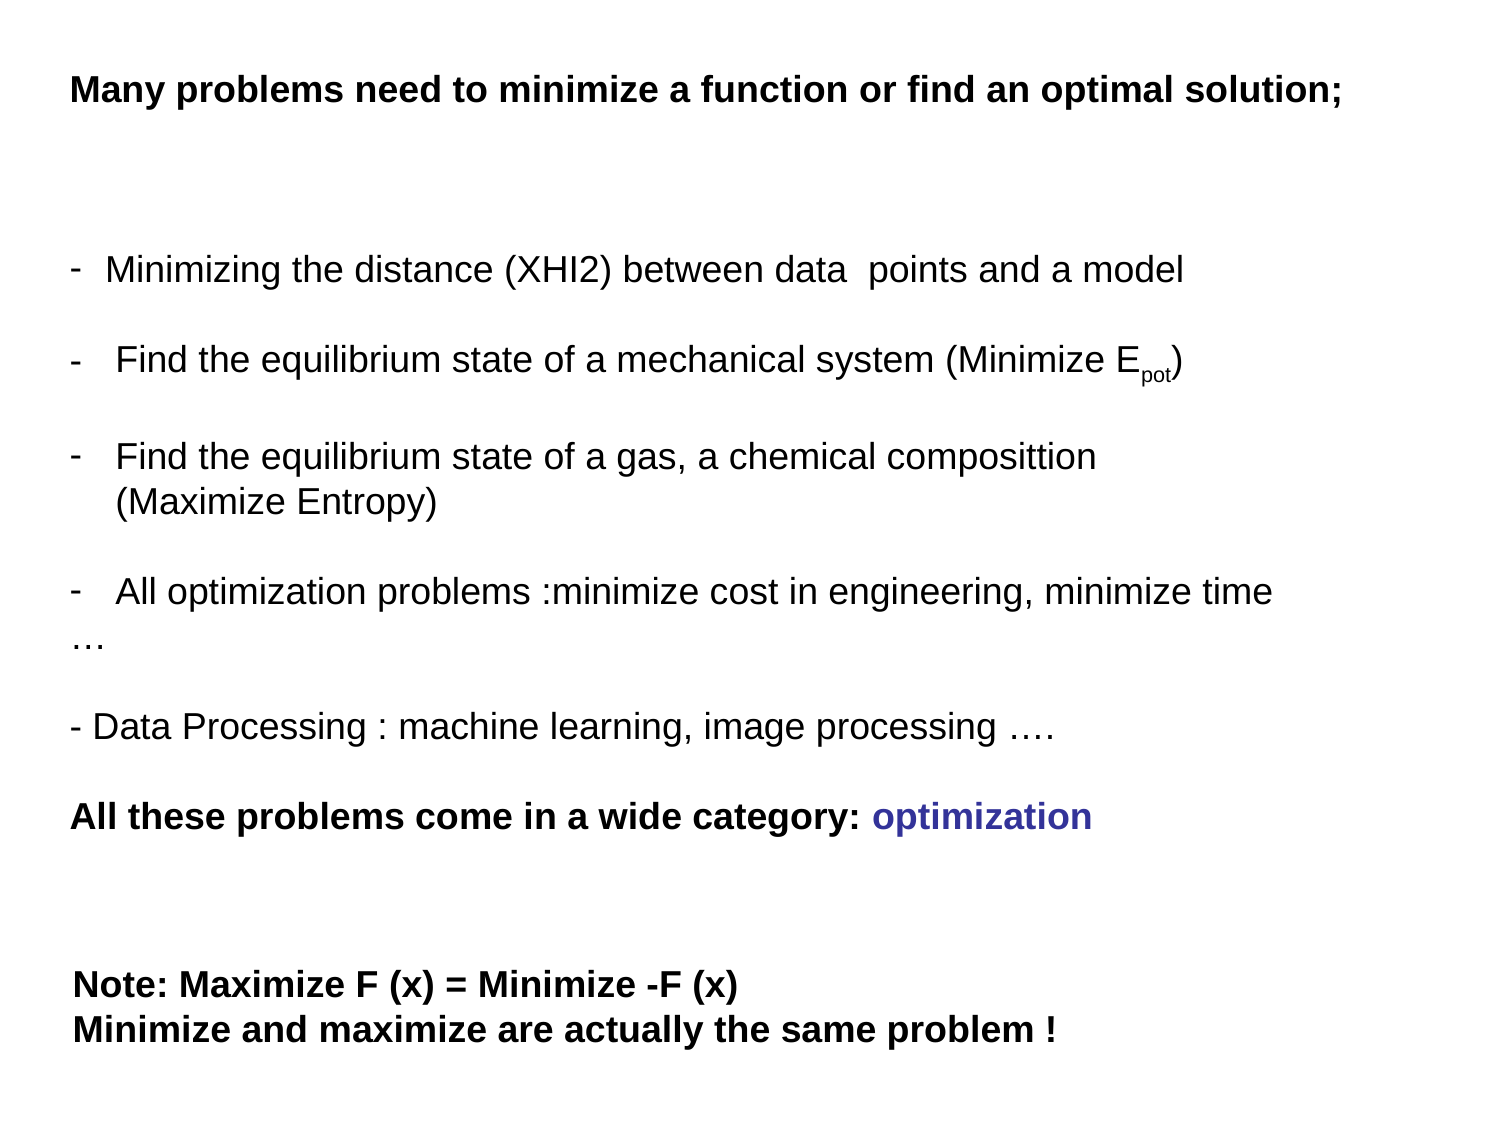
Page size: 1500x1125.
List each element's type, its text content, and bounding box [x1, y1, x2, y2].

text_box Many problems need to minimize a function or find an optimal solution; Minimizing the distance (XHI2) between data points and a model Find the equilibrium state of a mechanical system (Minimize Epot) Find the equilibrium state of a gas, a chemical composittion (Maximize Entropy) All optimization problems :minimize cost in engineering, minimize time … - Data Processing : machine learning, image processing …. All these problems come in a wide category: optimization [54, 57, 1360, 980]
text_box Note: Maximize F (x) = Minimize -F (x) Minimize and maximize are actually the same problem ! [57, 952, 1084, 1058]
